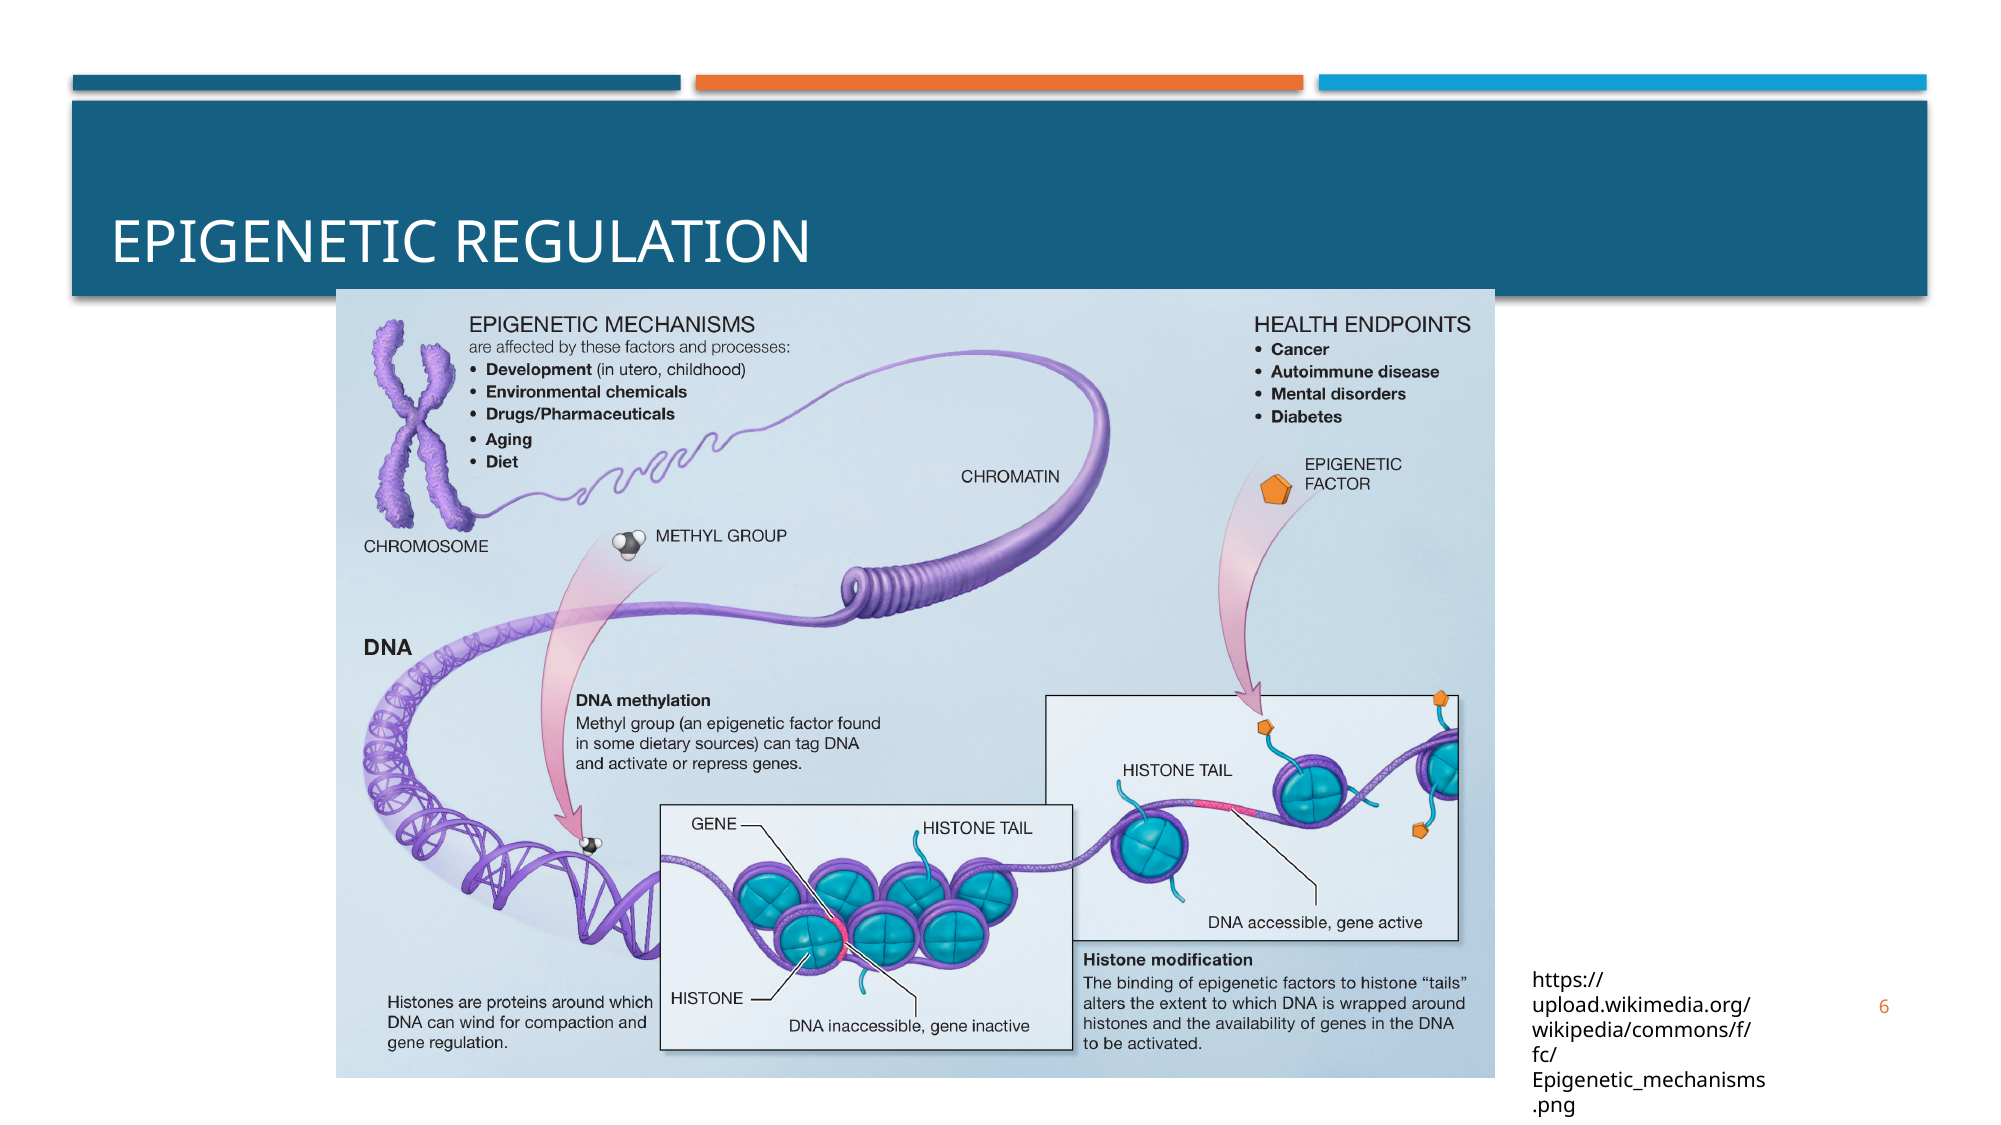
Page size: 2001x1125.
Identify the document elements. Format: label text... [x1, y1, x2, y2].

title Epigenetic regulation [95, 115, 1905, 282]
picture [335, 288, 1496, 1079]
slide_number 6 [1786, 977, 1905, 1037]
text_box https://upload.wikimedia.org/wikipedia/commons/f/fc/Epigenetic_mechanisms.png [1517, 959, 1786, 1125]
